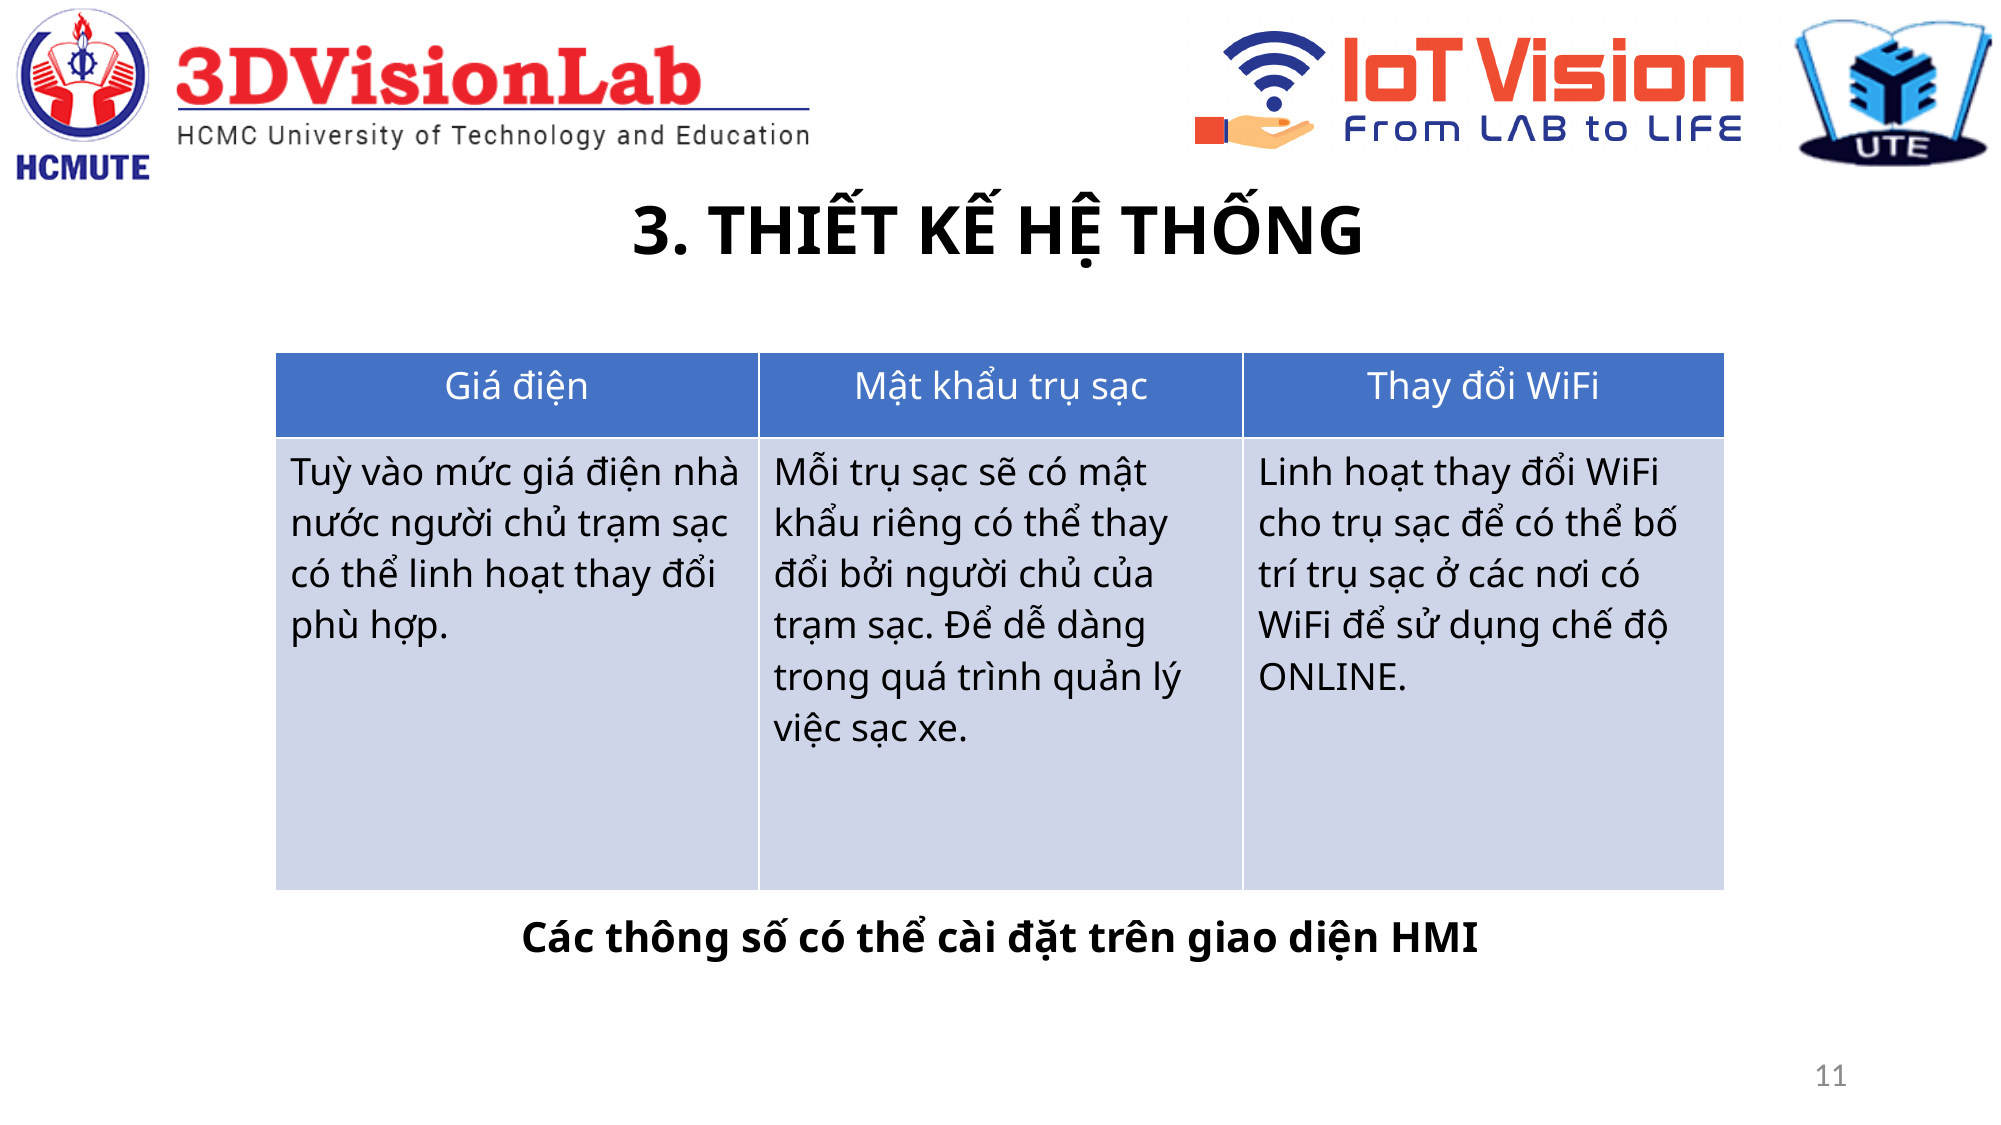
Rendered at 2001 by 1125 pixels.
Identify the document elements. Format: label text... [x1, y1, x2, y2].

table_cell Tuỳ vào mức giá điện nhà nước người chủ trạm sạc có thể linh hoạt thay đổi phù hợp. [276, 439, 758, 890]
slide_number 11 [1412, 1042, 1863, 1103]
text_box 3. THIẾT KẾ HỆ THỐNG [39, 188, 1961, 256]
picture [1165, 0, 2000, 196]
text_box Các thông số có thể cài đặt trên giao diện HMI [0, 903, 2000, 969]
table_cell Mỗi trụ sạc sẽ có mật khẩu riêng có thể thay đổi bởi người chủ của trạm sạc. Để dễ dàng trong quá trình quản lý việc sạc xe. [760, 439, 1242, 890]
picture [14, 0, 814, 183]
table_header Giá điện [276, 353, 758, 437]
table_header Thay đổi WiFi [1244, 353, 1724, 437]
table_cell Linh hoạt thay đổi WiFi cho trụ sạc để có thể bố trí trụ sạc ở các nơi có WiFi để sử dụng chế độ ONLINE. [1244, 439, 1724, 890]
table_header Mật khẩu trụ sạc [760, 353, 1242, 437]
